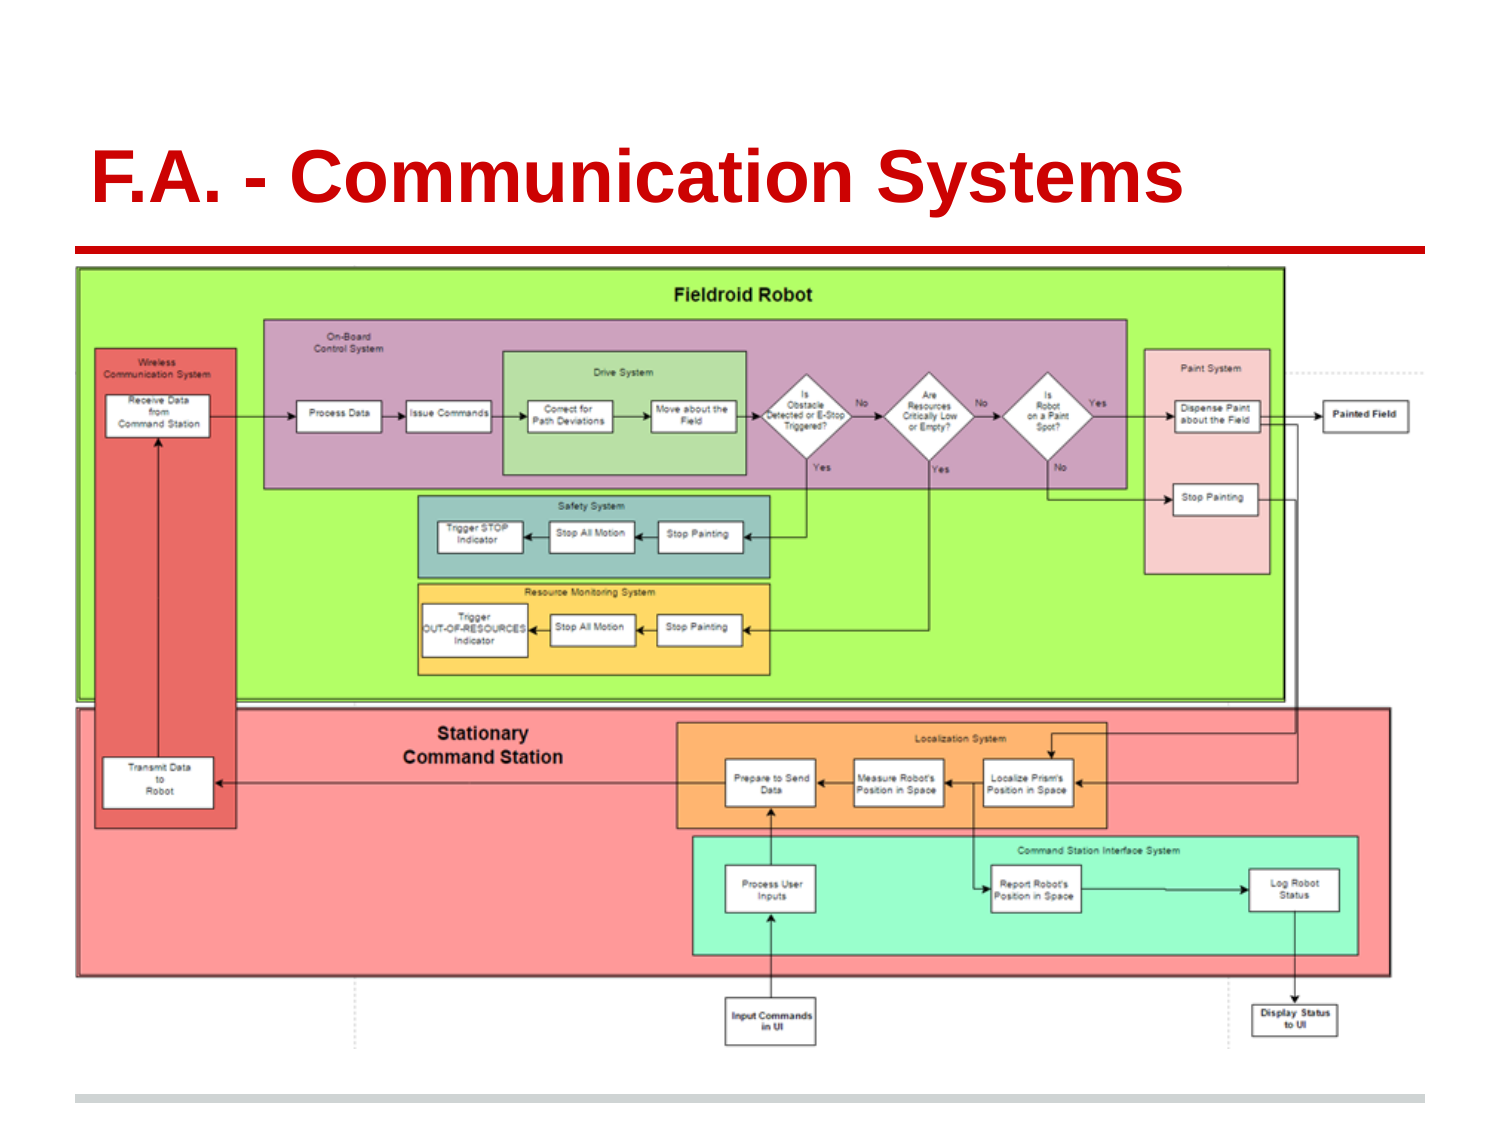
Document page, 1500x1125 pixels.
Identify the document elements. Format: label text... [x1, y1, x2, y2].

title F.A. - Communication Systems [75, 45, 1425, 233]
picture [74, 265, 1426, 1050]
